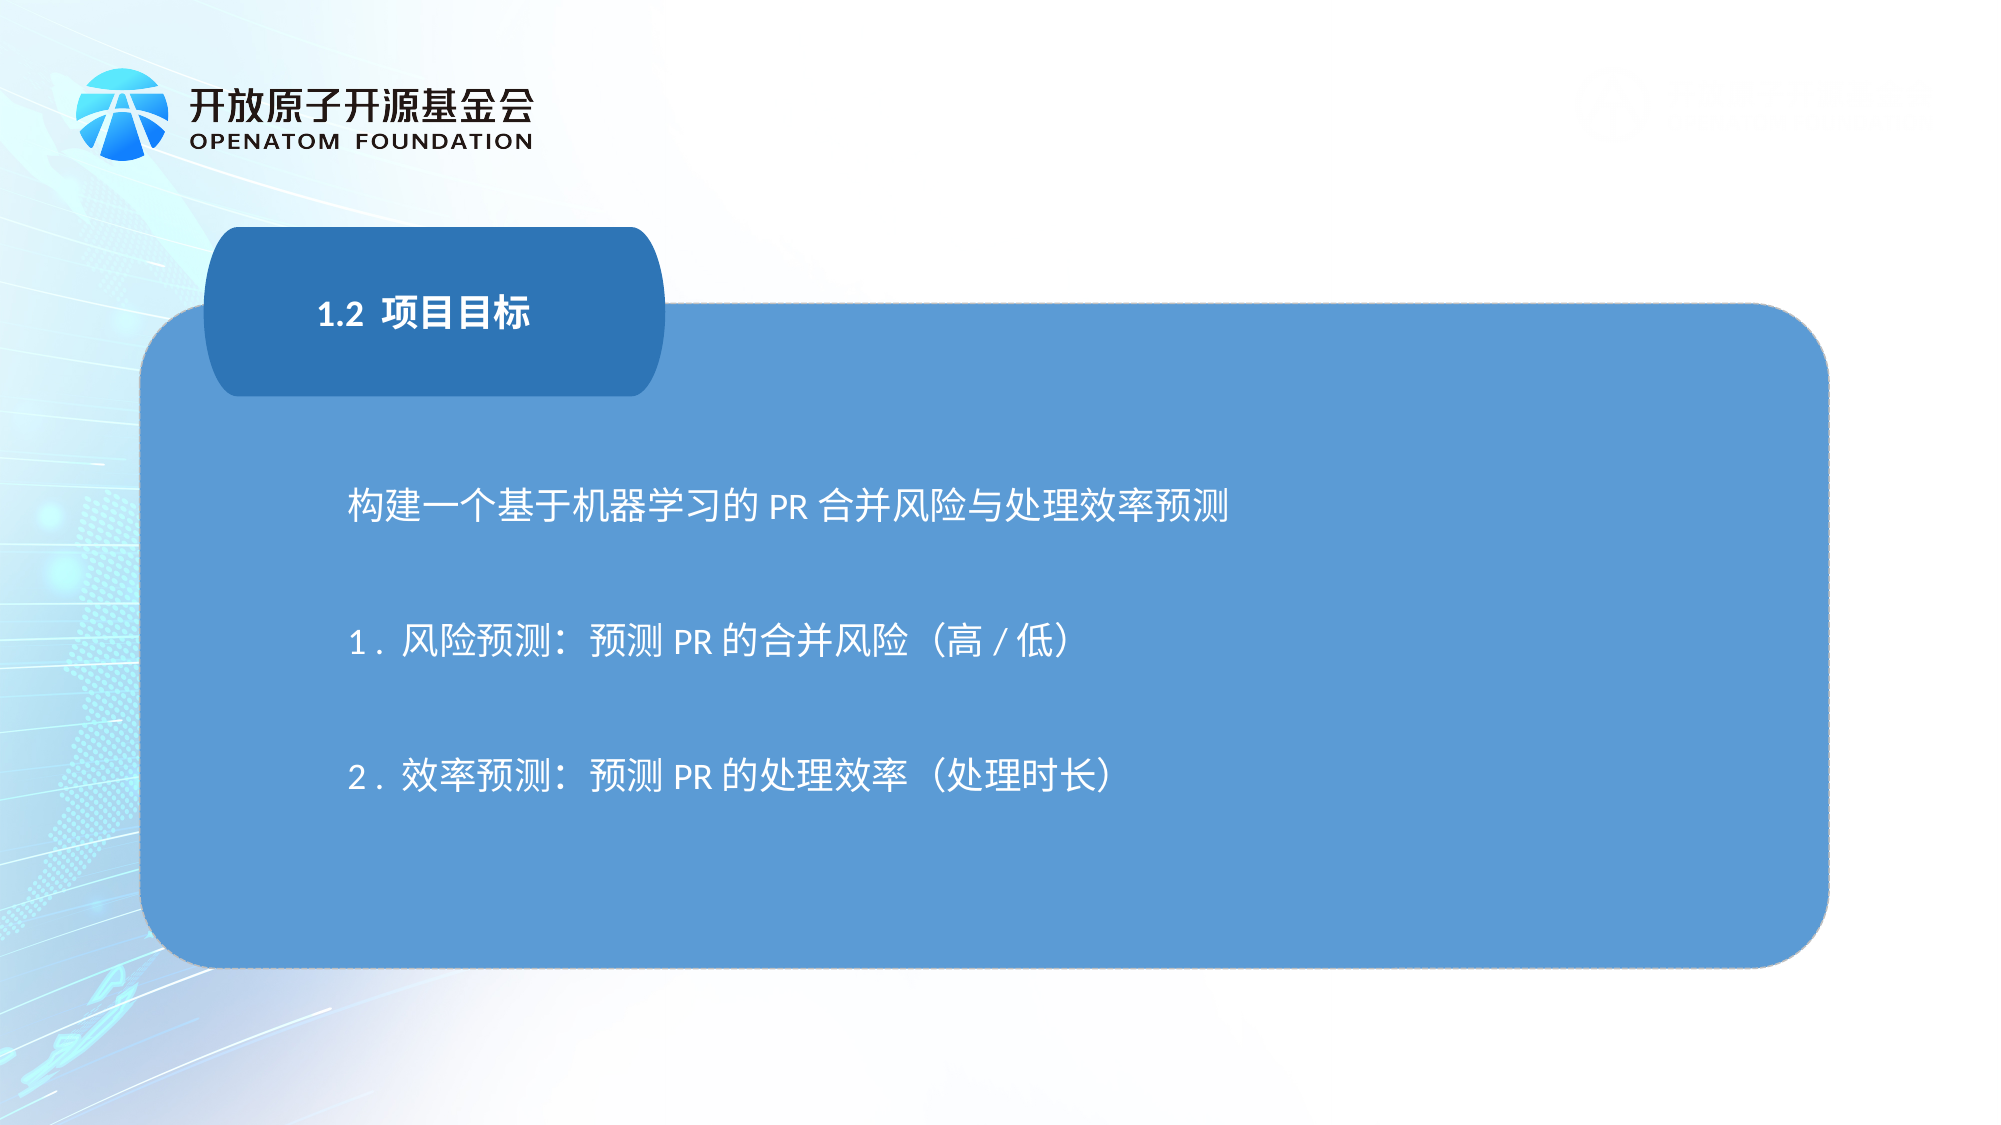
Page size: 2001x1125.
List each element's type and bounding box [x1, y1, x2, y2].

picture [0, 0, 1998, 1125]
text_box [139, 227, 1830, 969]
